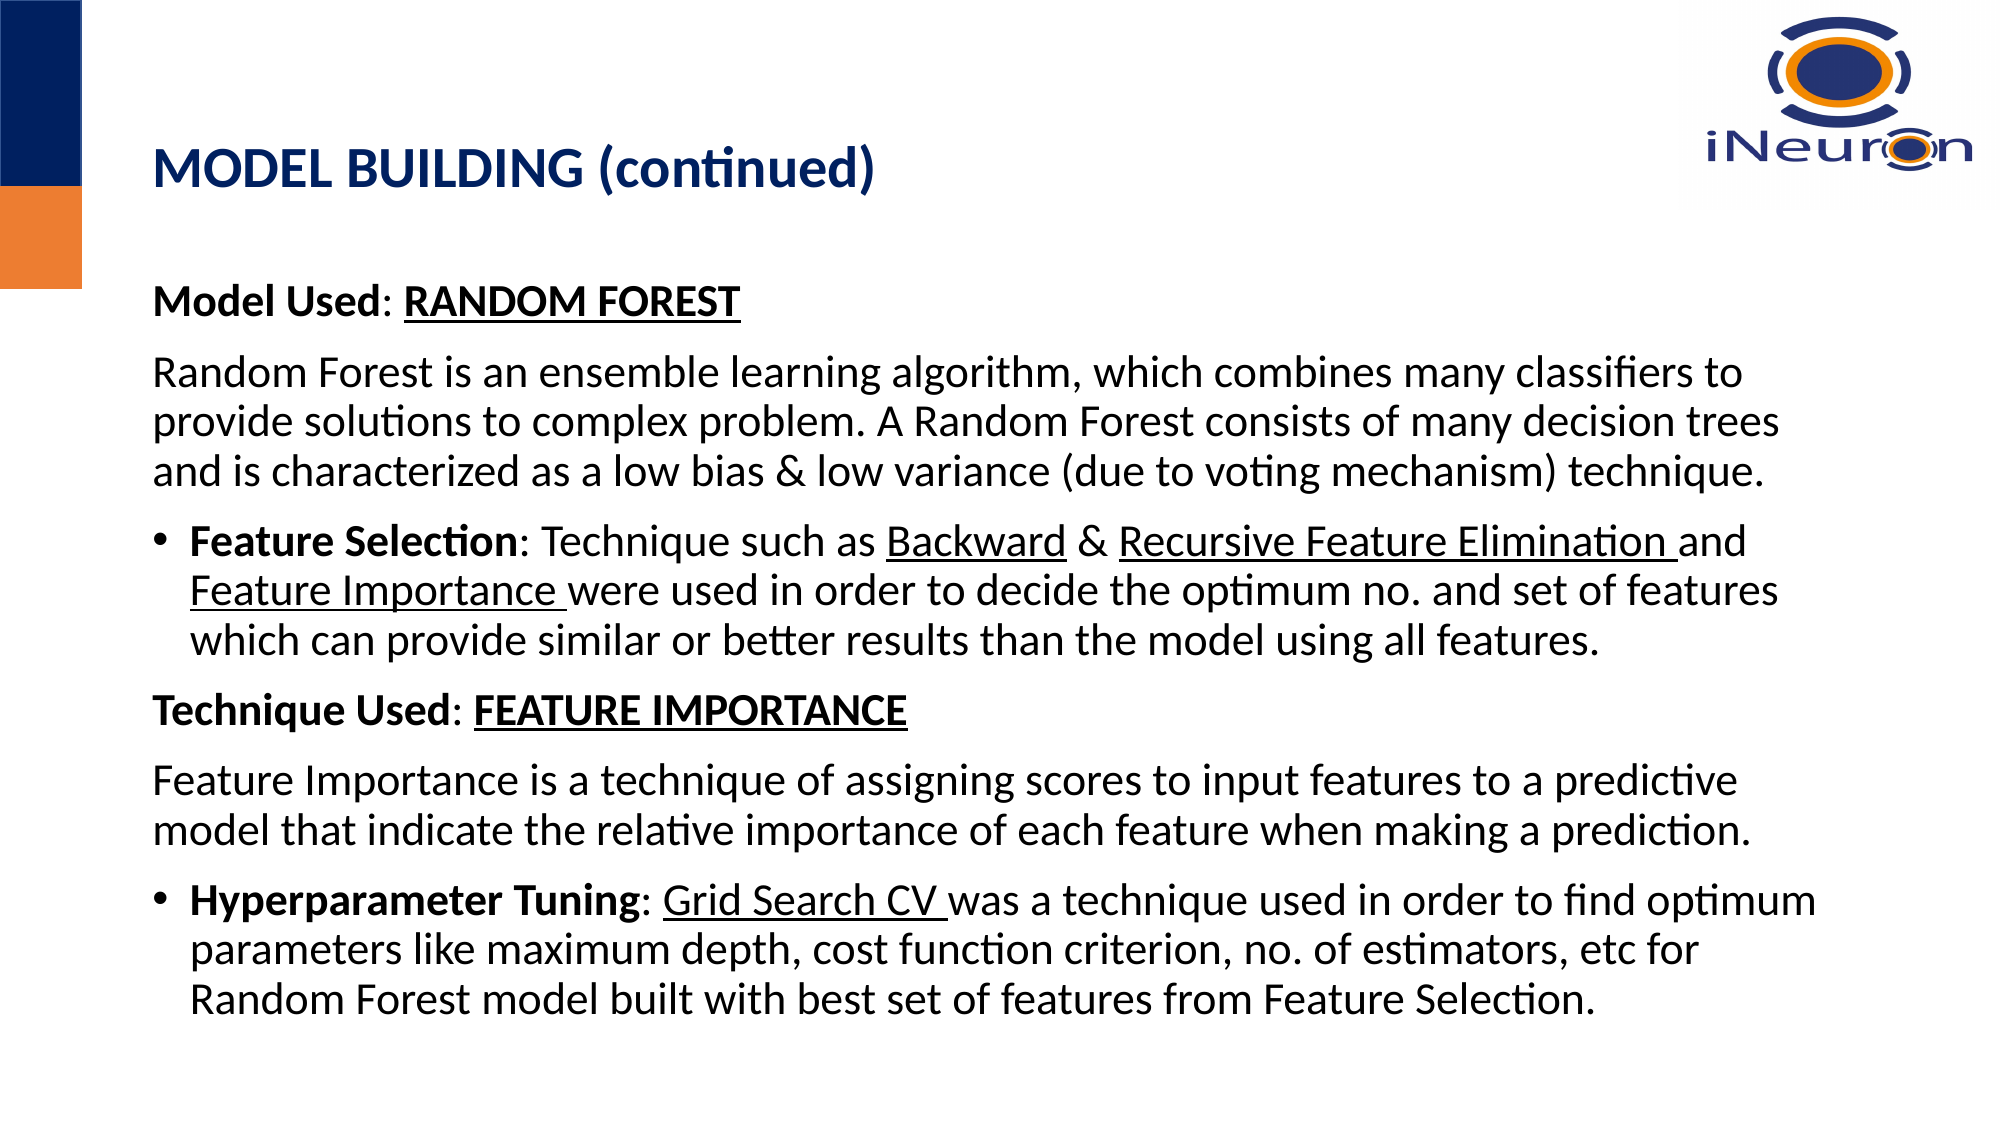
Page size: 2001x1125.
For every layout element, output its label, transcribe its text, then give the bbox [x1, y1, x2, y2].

list Model Used: RANDOM FOREST Random Forest is an ensemble learning algorithm, which combines many classifiers to provide solutions to complex problem. A Random Forest consists of many decision trees and is characterized as a low bias & low variance (due to voting mechanism) technique. Feature Selection: Technique such as Backward & Recursive Feature Elimination and Feature Importance were used in order to decide the optimum no. and set of features which can provide similar or better results than the model using all features. Technique Used: FEATURE IMPORTANCE Feature Importance is a technique of assigning scores to input features to a predictive model that indicate the relative importance of each feature when making a prediction. Hyperparameter Tuning: Grid Search CV was a technique used in order to find optimum parameters like maximum depth, cost function criterion, no. of estimators, etc for Random Forest model built with best set of features from Feature Selection. [137, 269, 1850, 1036]
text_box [0, 0, 82, 288]
title MODEL BUILDING (continued) [137, 59, 1863, 278]
picture [1678, 0, 2000, 210]
